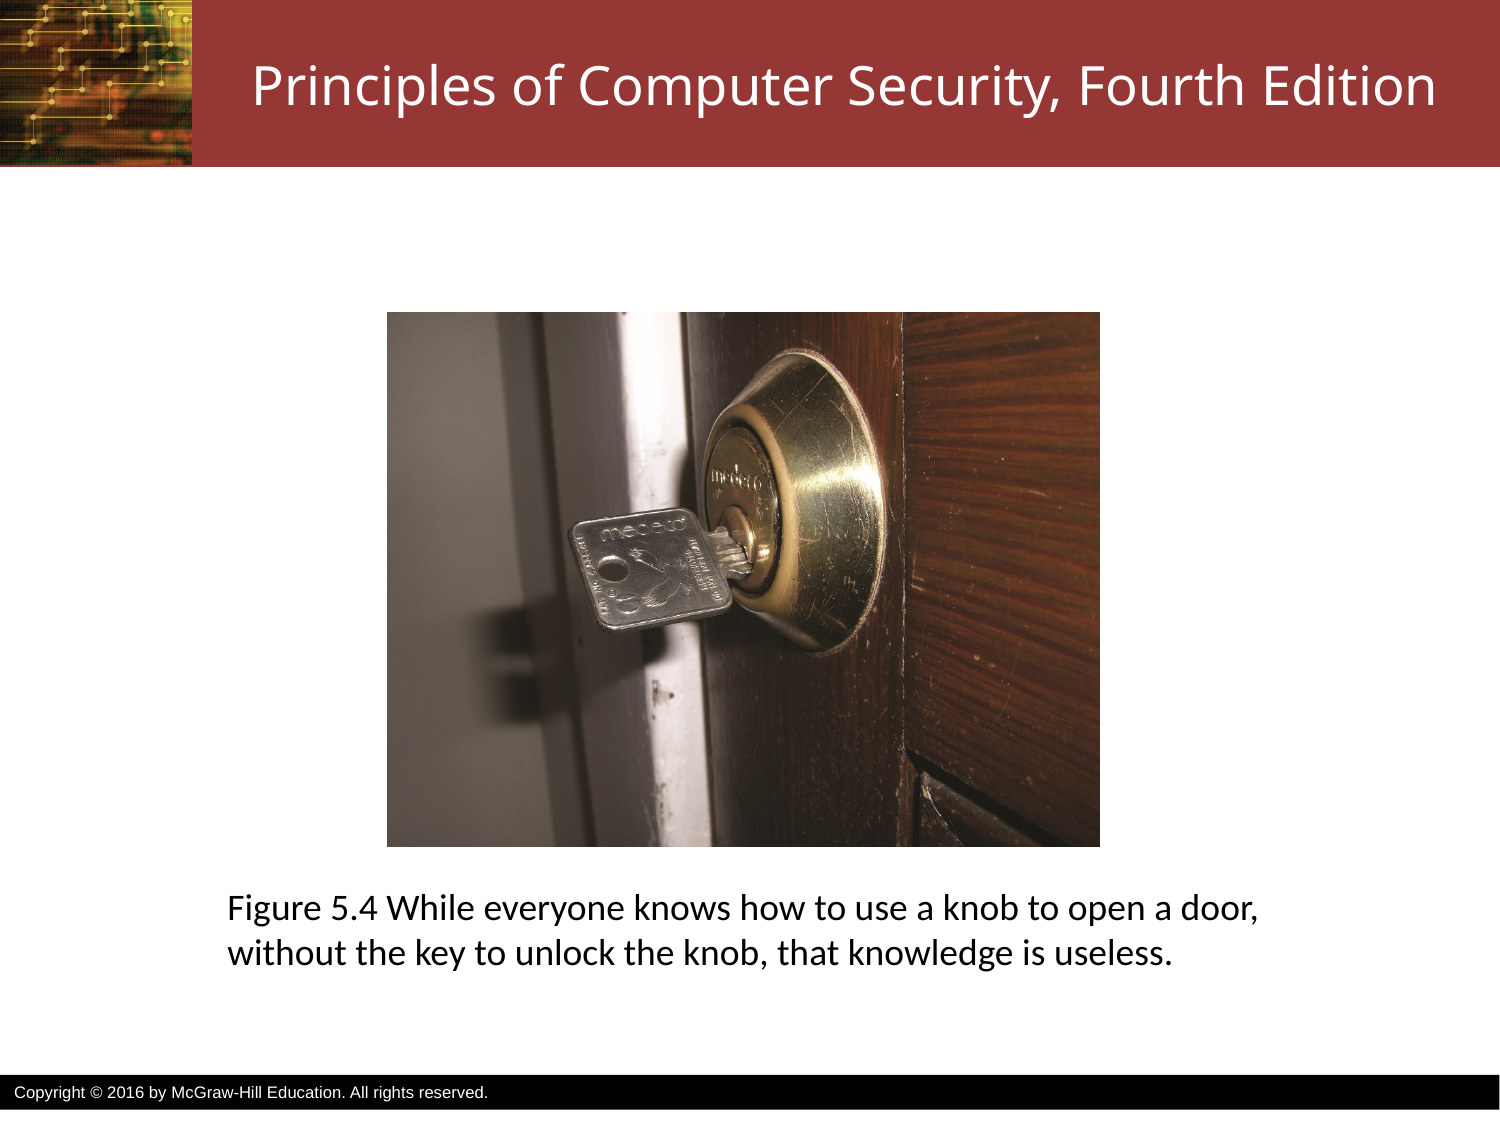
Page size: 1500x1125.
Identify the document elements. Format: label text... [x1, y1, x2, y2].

picture [387, 312, 1101, 848]
picture [0, 0, 192, 165]
list Figure 5.4 While everyone knows how to use a knob to open a door, without the key to unlock the knob, that knowledge is useless. [212, 875, 1288, 950]
